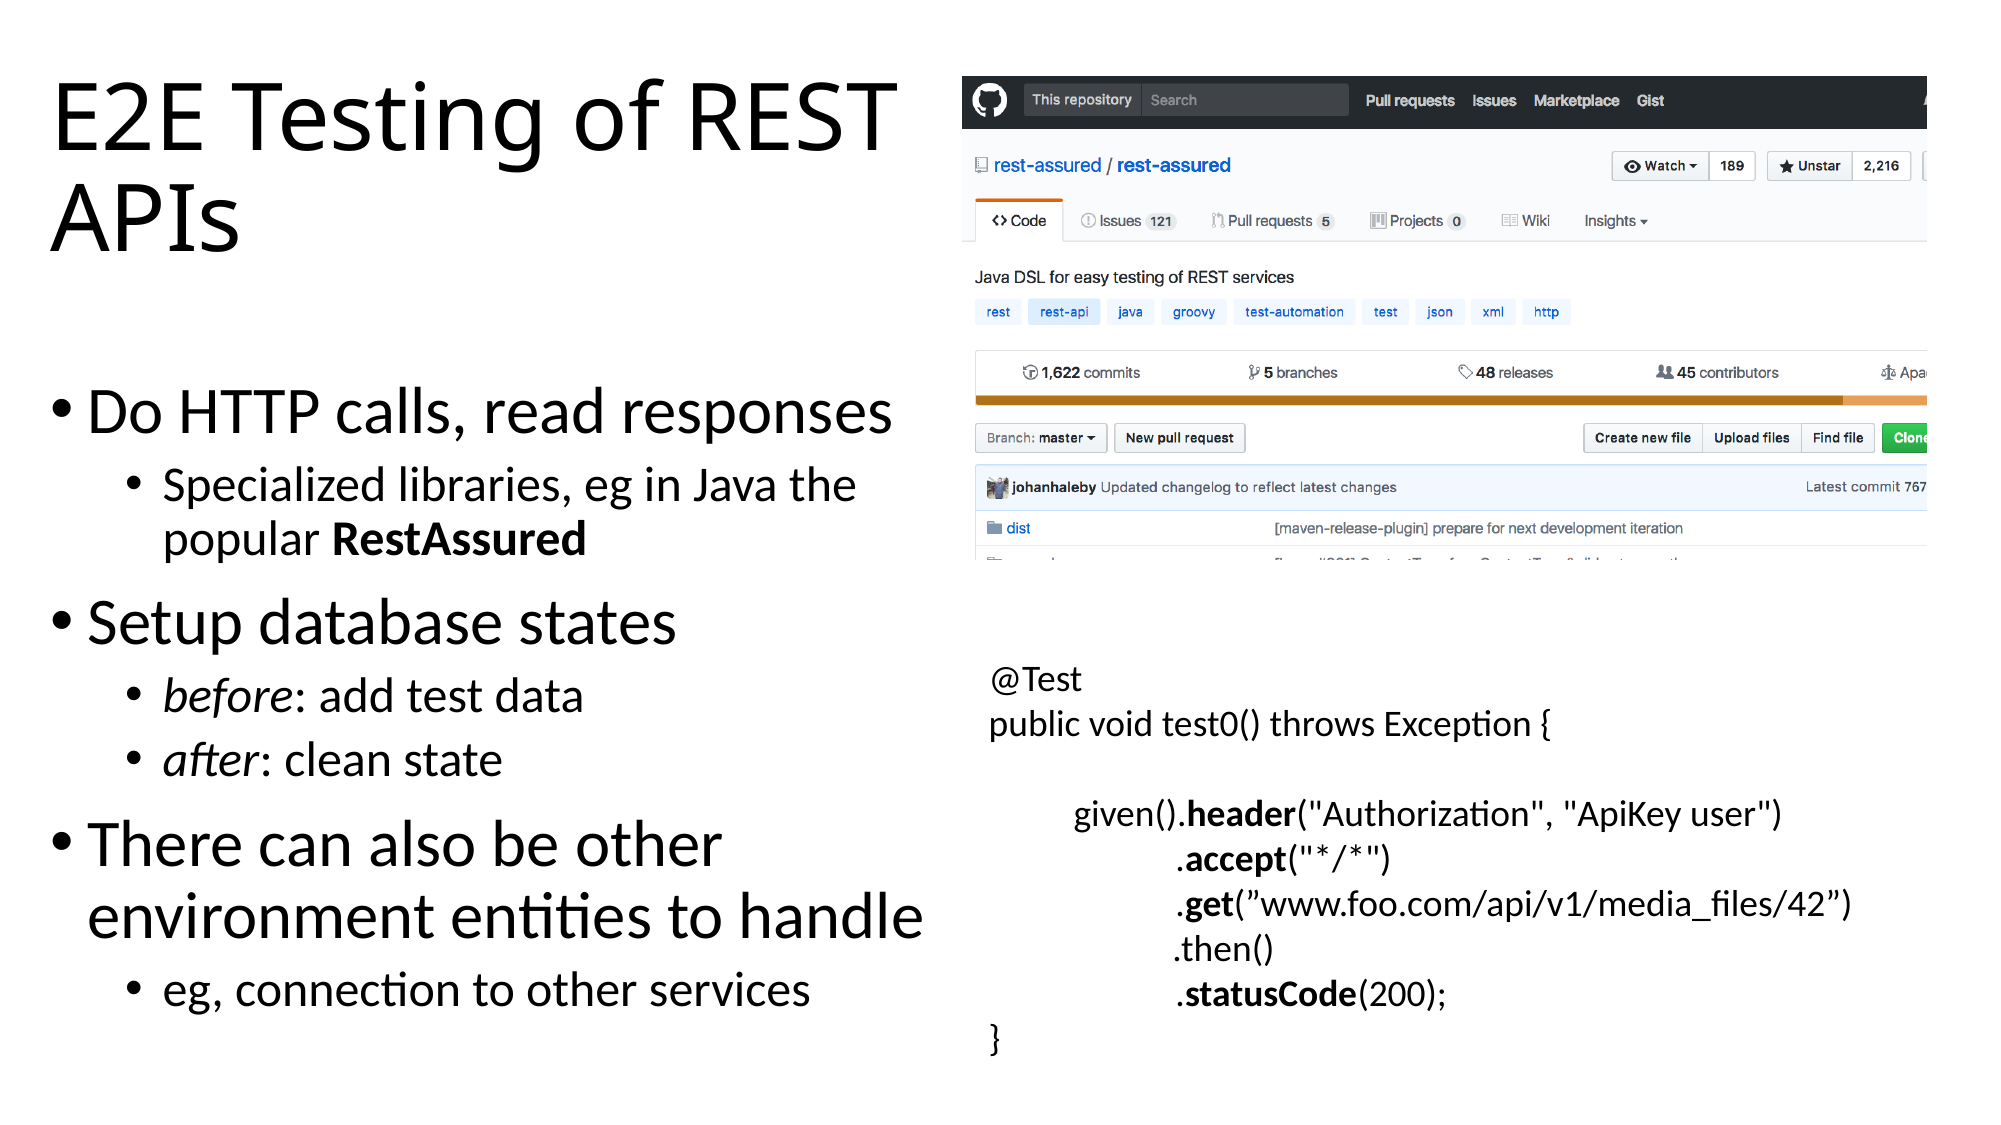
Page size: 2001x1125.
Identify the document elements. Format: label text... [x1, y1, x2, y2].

picture [962, 76, 1927, 560]
title E2E Testing of REST APIs [35, 62, 928, 280]
text_box @Test public void test0() throws Exception { given().header("Authorization", "ApiKey user") .accept("*/*") .get(”www.foo.com/api/v1/media_files/42”) .then() .statusCode(200); } [973, 646, 1915, 1067]
list Do HTTP calls, read responses Specialized libraries, eg in Java the popular RestAssured Setup database states before: add test data after: clean state There can also be other environment entities to handle eg, connection to other services [35, 368, 974, 1082]
